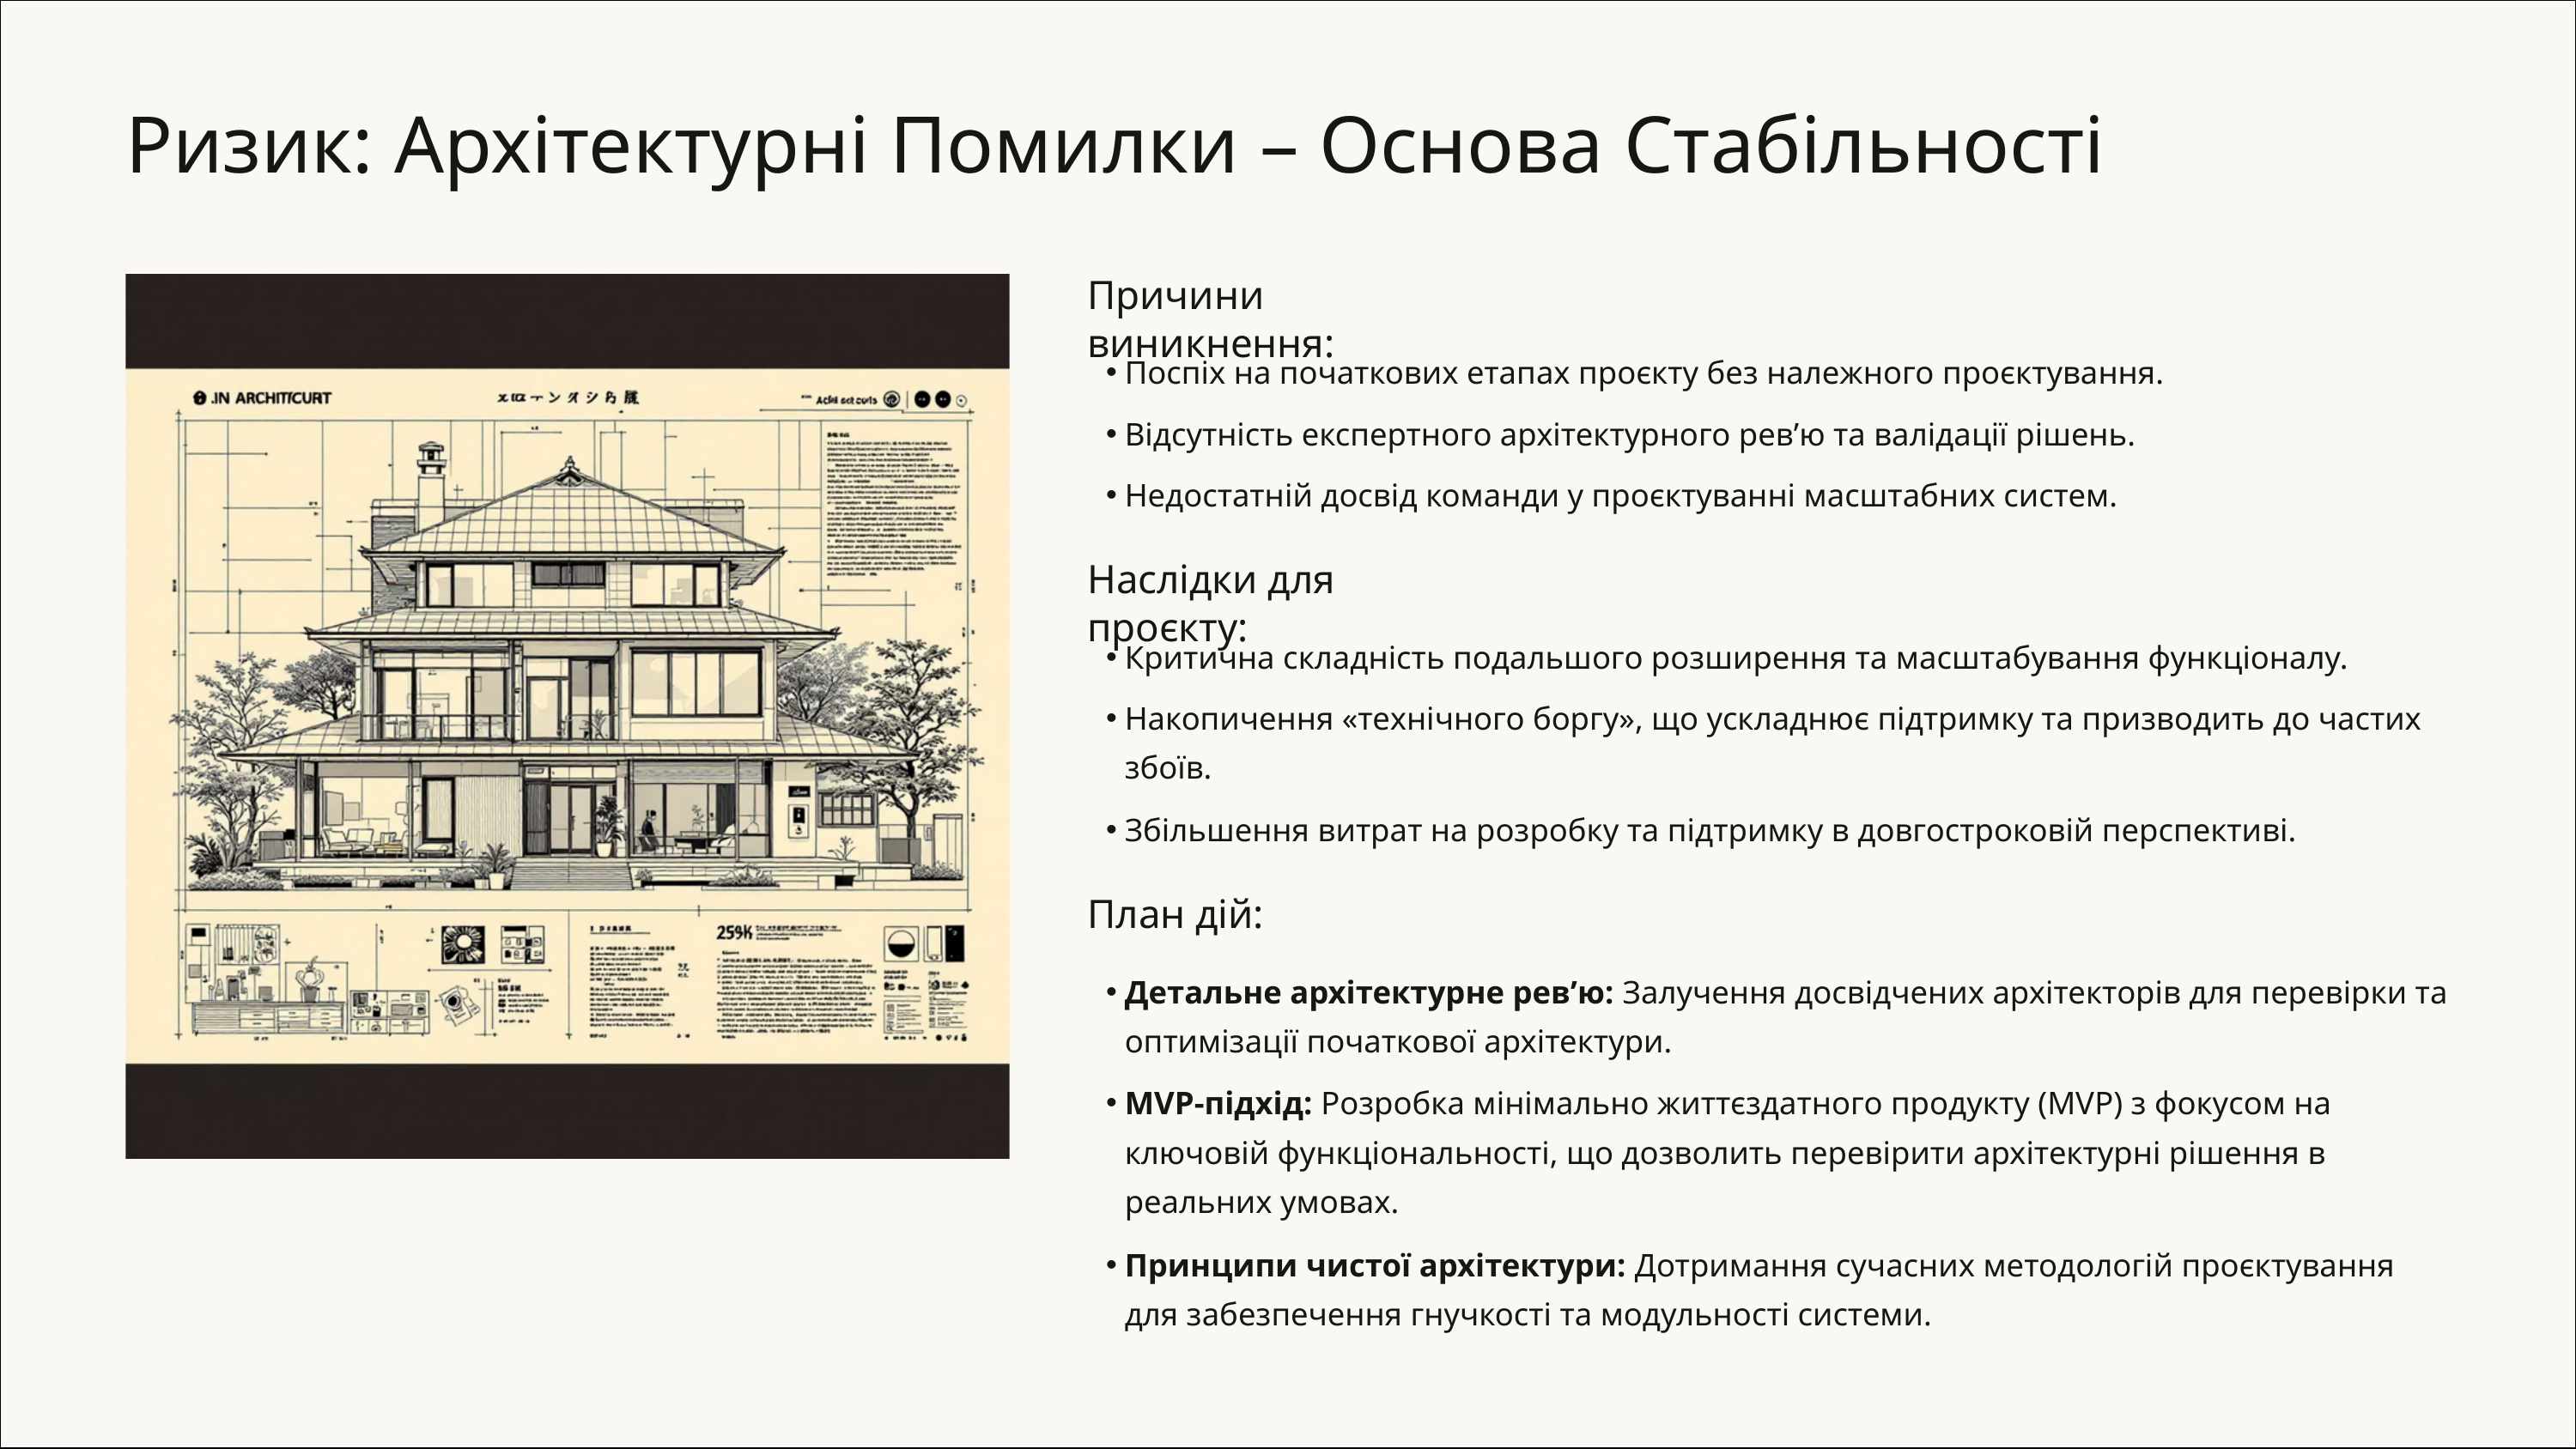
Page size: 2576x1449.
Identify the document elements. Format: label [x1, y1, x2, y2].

text_box [0, 0, 2576, 1449]
